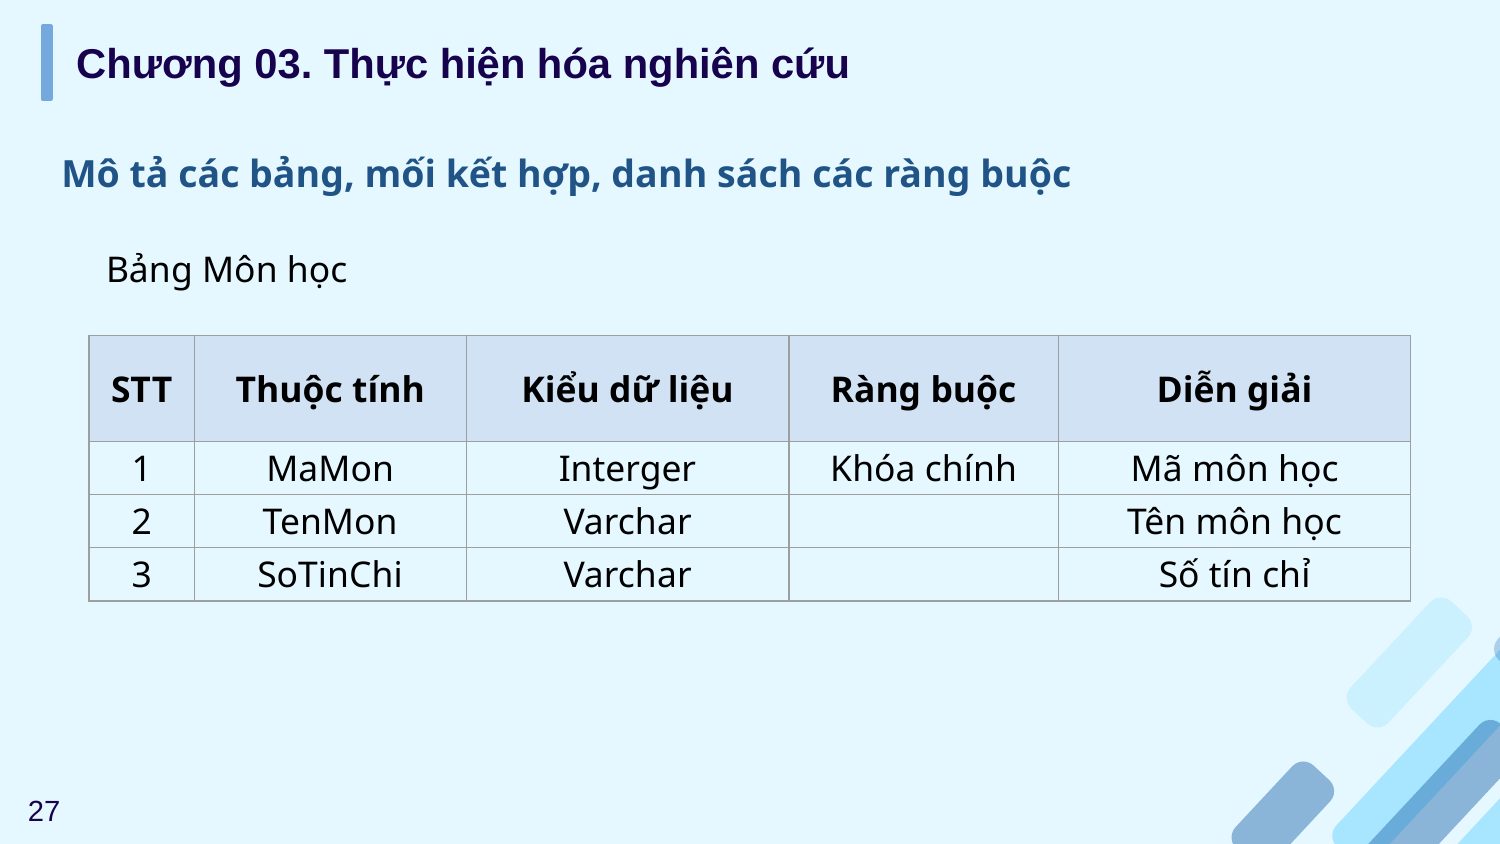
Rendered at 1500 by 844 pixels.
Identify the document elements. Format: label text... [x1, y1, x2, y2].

table_header STT [90, 336, 194, 441]
table_cell Interger [467, 442, 788, 494]
text_box Bảng Môn học [91, 239, 422, 297]
table_cell [790, 495, 1058, 547]
table_cell SoTinChi [195, 548, 466, 600]
table_cell 1 [90, 442, 194, 494]
table_cell Số tín chỉ [1059, 548, 1410, 600]
table_cell [790, 548, 1058, 600]
table_header Kiểu dữ liệu [467, 336, 788, 441]
table_cell Varchar [467, 548, 788, 600]
table_cell Tên môn học [1059, 495, 1410, 547]
table_cell 3 [90, 548, 194, 600]
text_box Chương 03. Thực hiện hóa nghiên cứu [61, 29, 1288, 95]
table_cell Mã môn học [1059, 442, 1410, 494]
table_header Diễn giải [1059, 336, 1410, 441]
text_box 27 [13, 785, 102, 836]
text_box Mô tả các bảng, mối kết hợp, danh sách các ràng buộc [46, 120, 1467, 203]
table_cell 2 [90, 495, 194, 547]
table_cell TenMon [195, 495, 466, 547]
table_header Ràng buộc [790, 336, 1058, 441]
table_cell MaMon [195, 442, 466, 494]
text_box [41, 24, 53, 101]
table_cell Khóa chính [790, 442, 1058, 494]
table_header Thuộc tính [195, 336, 466, 441]
table_cell Varchar [467, 495, 788, 547]
